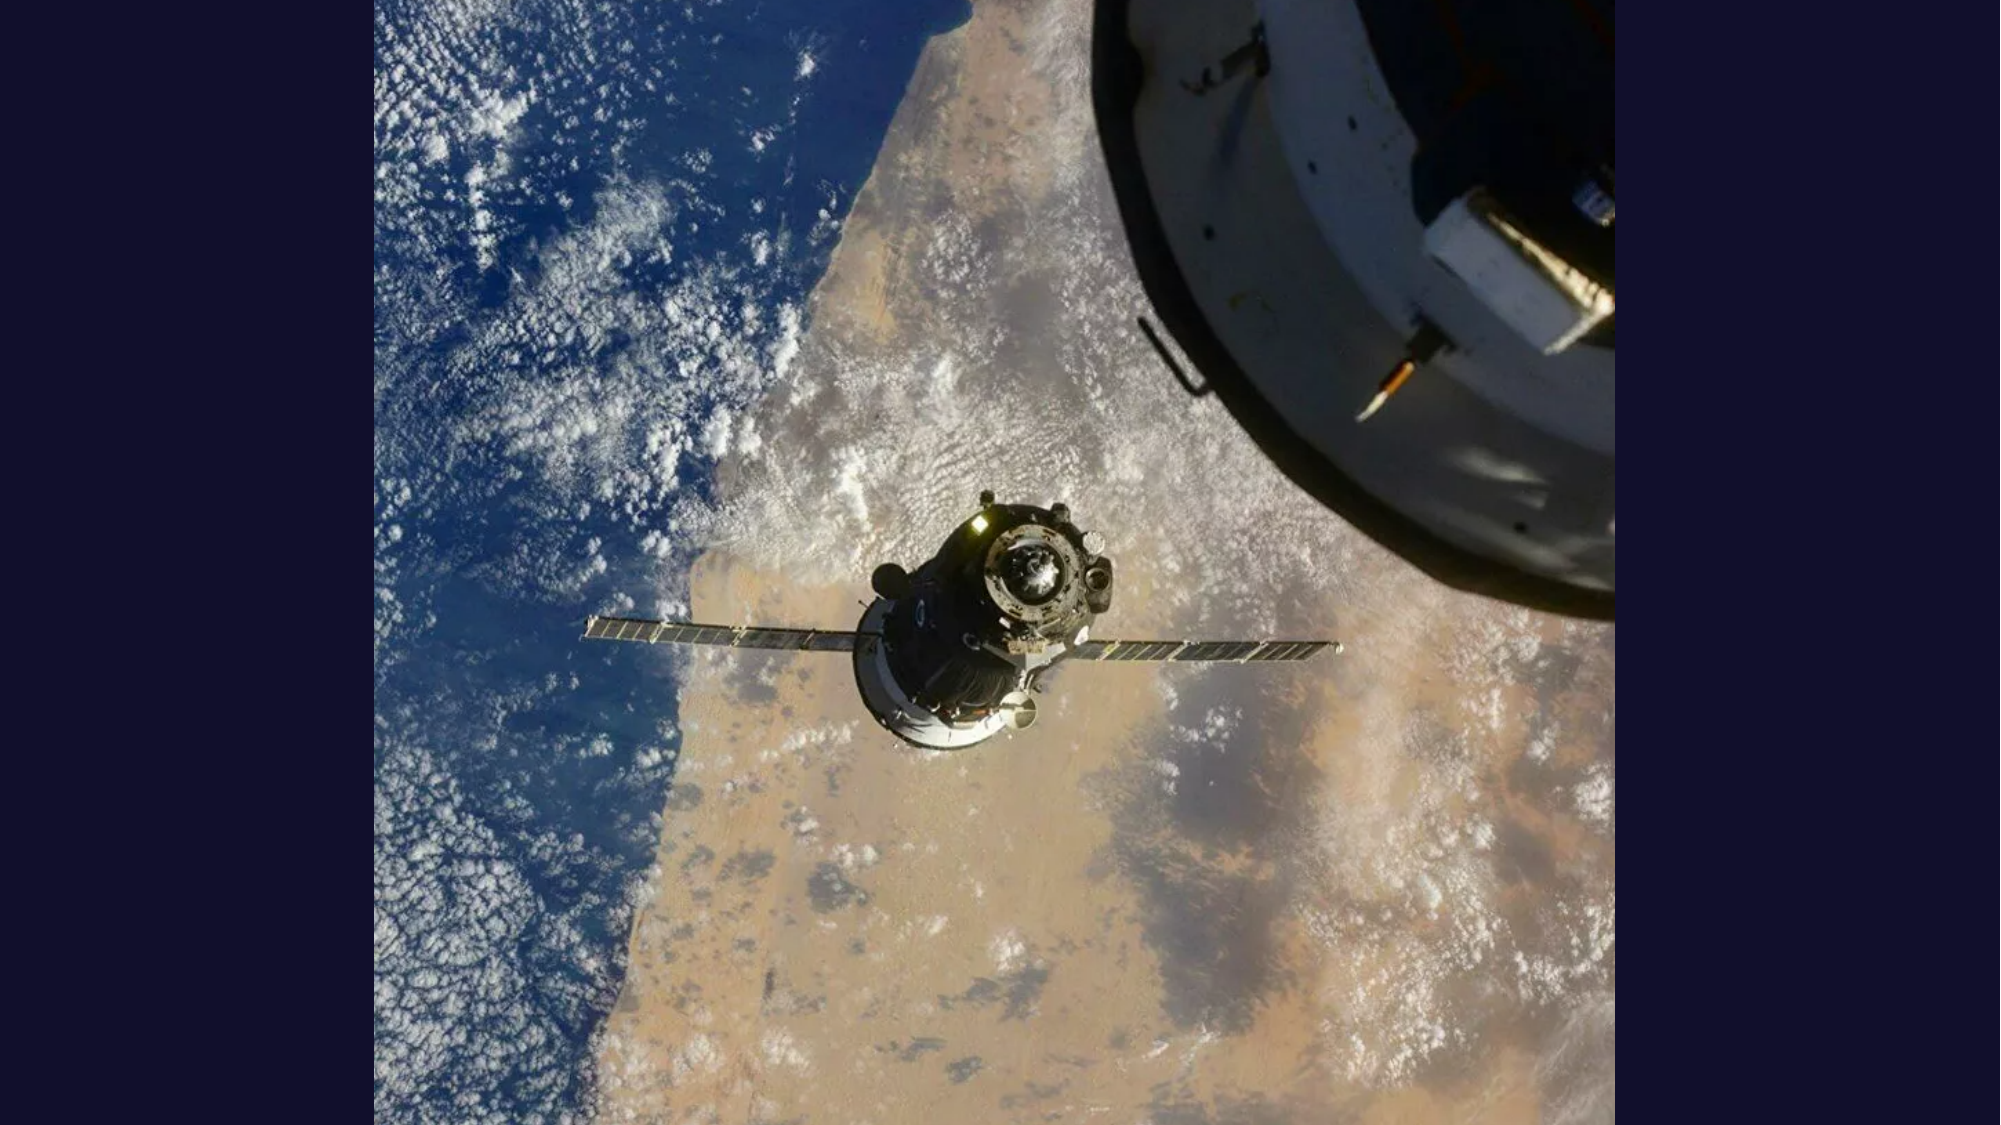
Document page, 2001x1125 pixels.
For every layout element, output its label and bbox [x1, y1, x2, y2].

picture [373, 0, 1616, 1125]
